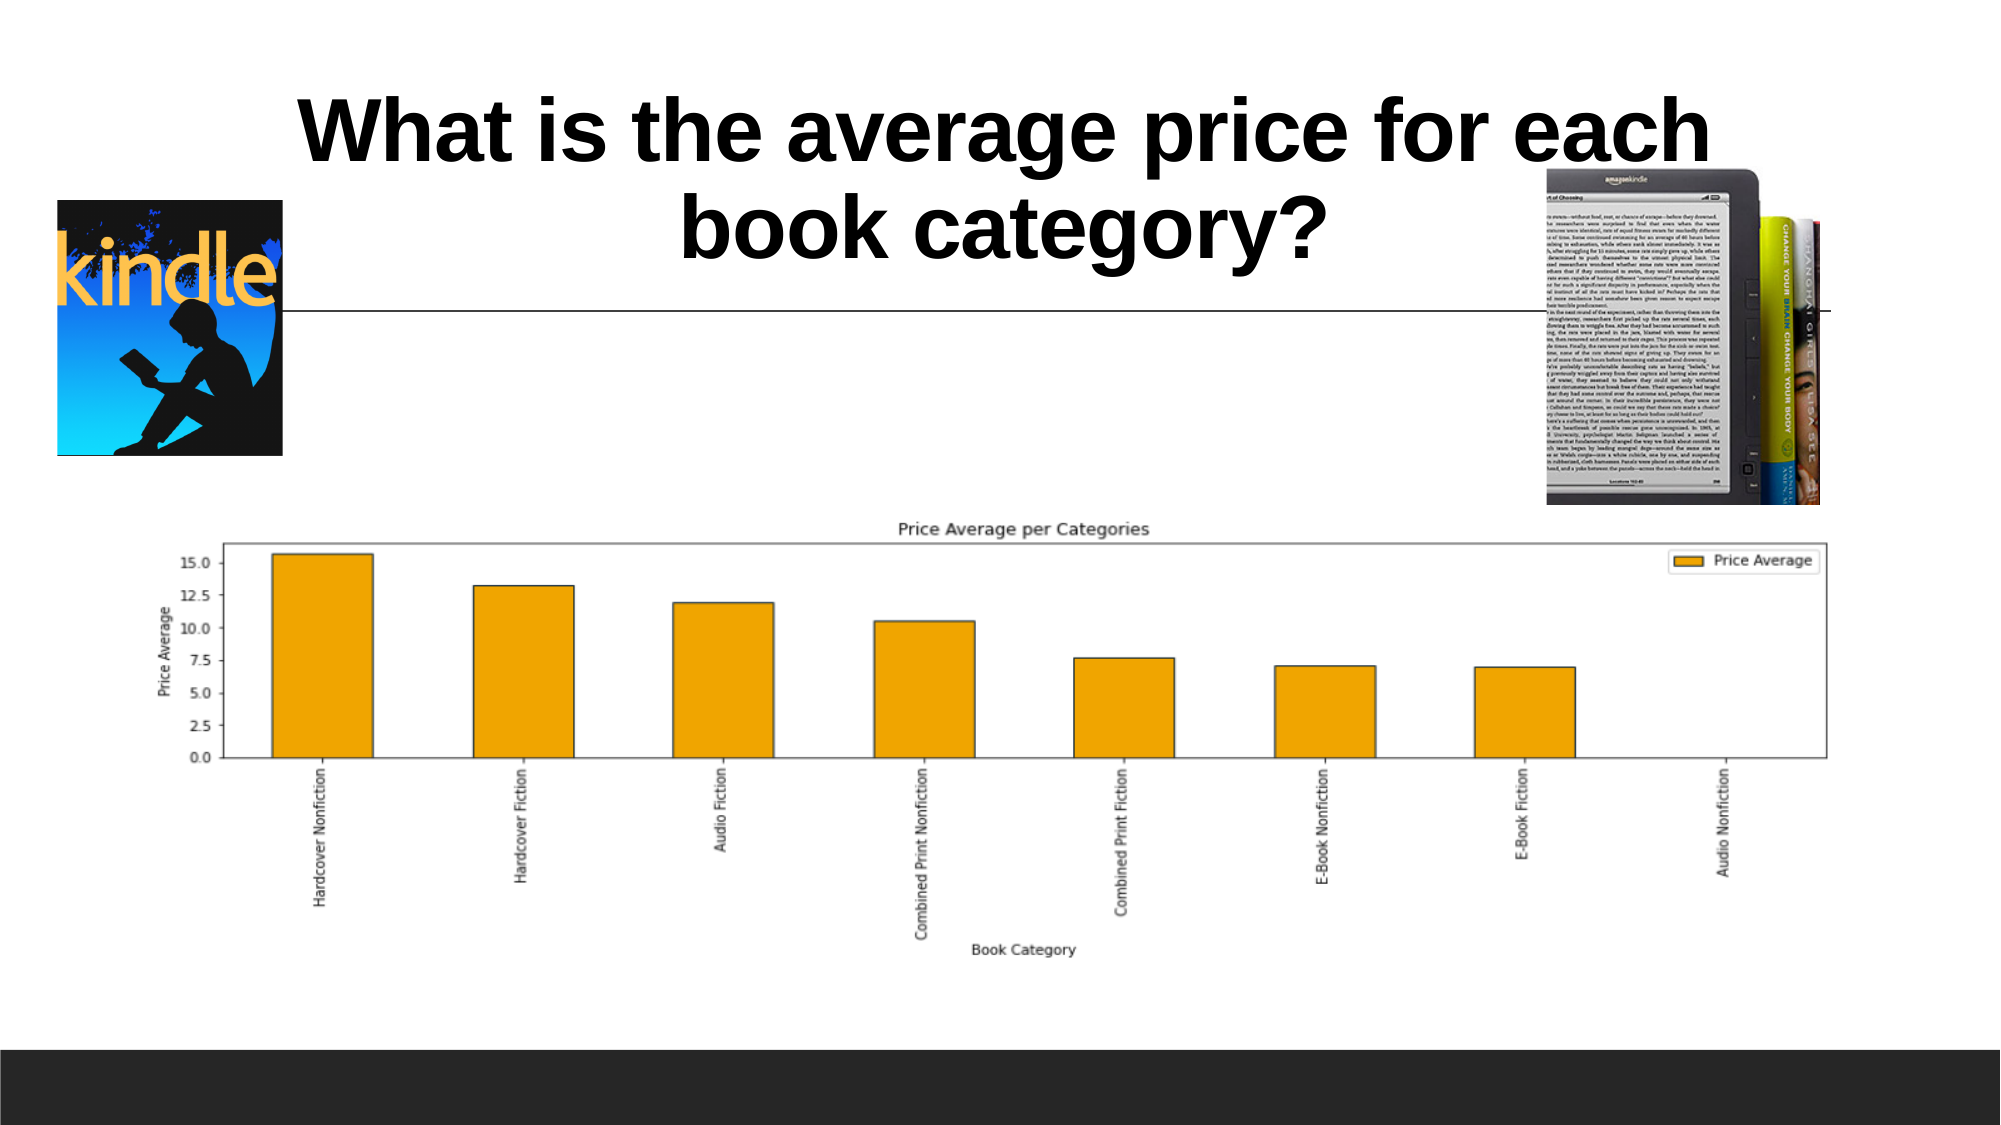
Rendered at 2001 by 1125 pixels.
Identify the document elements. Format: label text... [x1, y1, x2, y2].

picture [56, 200, 284, 457]
title What is the average price for each book category? [180, 47, 1830, 285]
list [1546, 165, 1821, 503]
picture [137, 504, 1863, 969]
